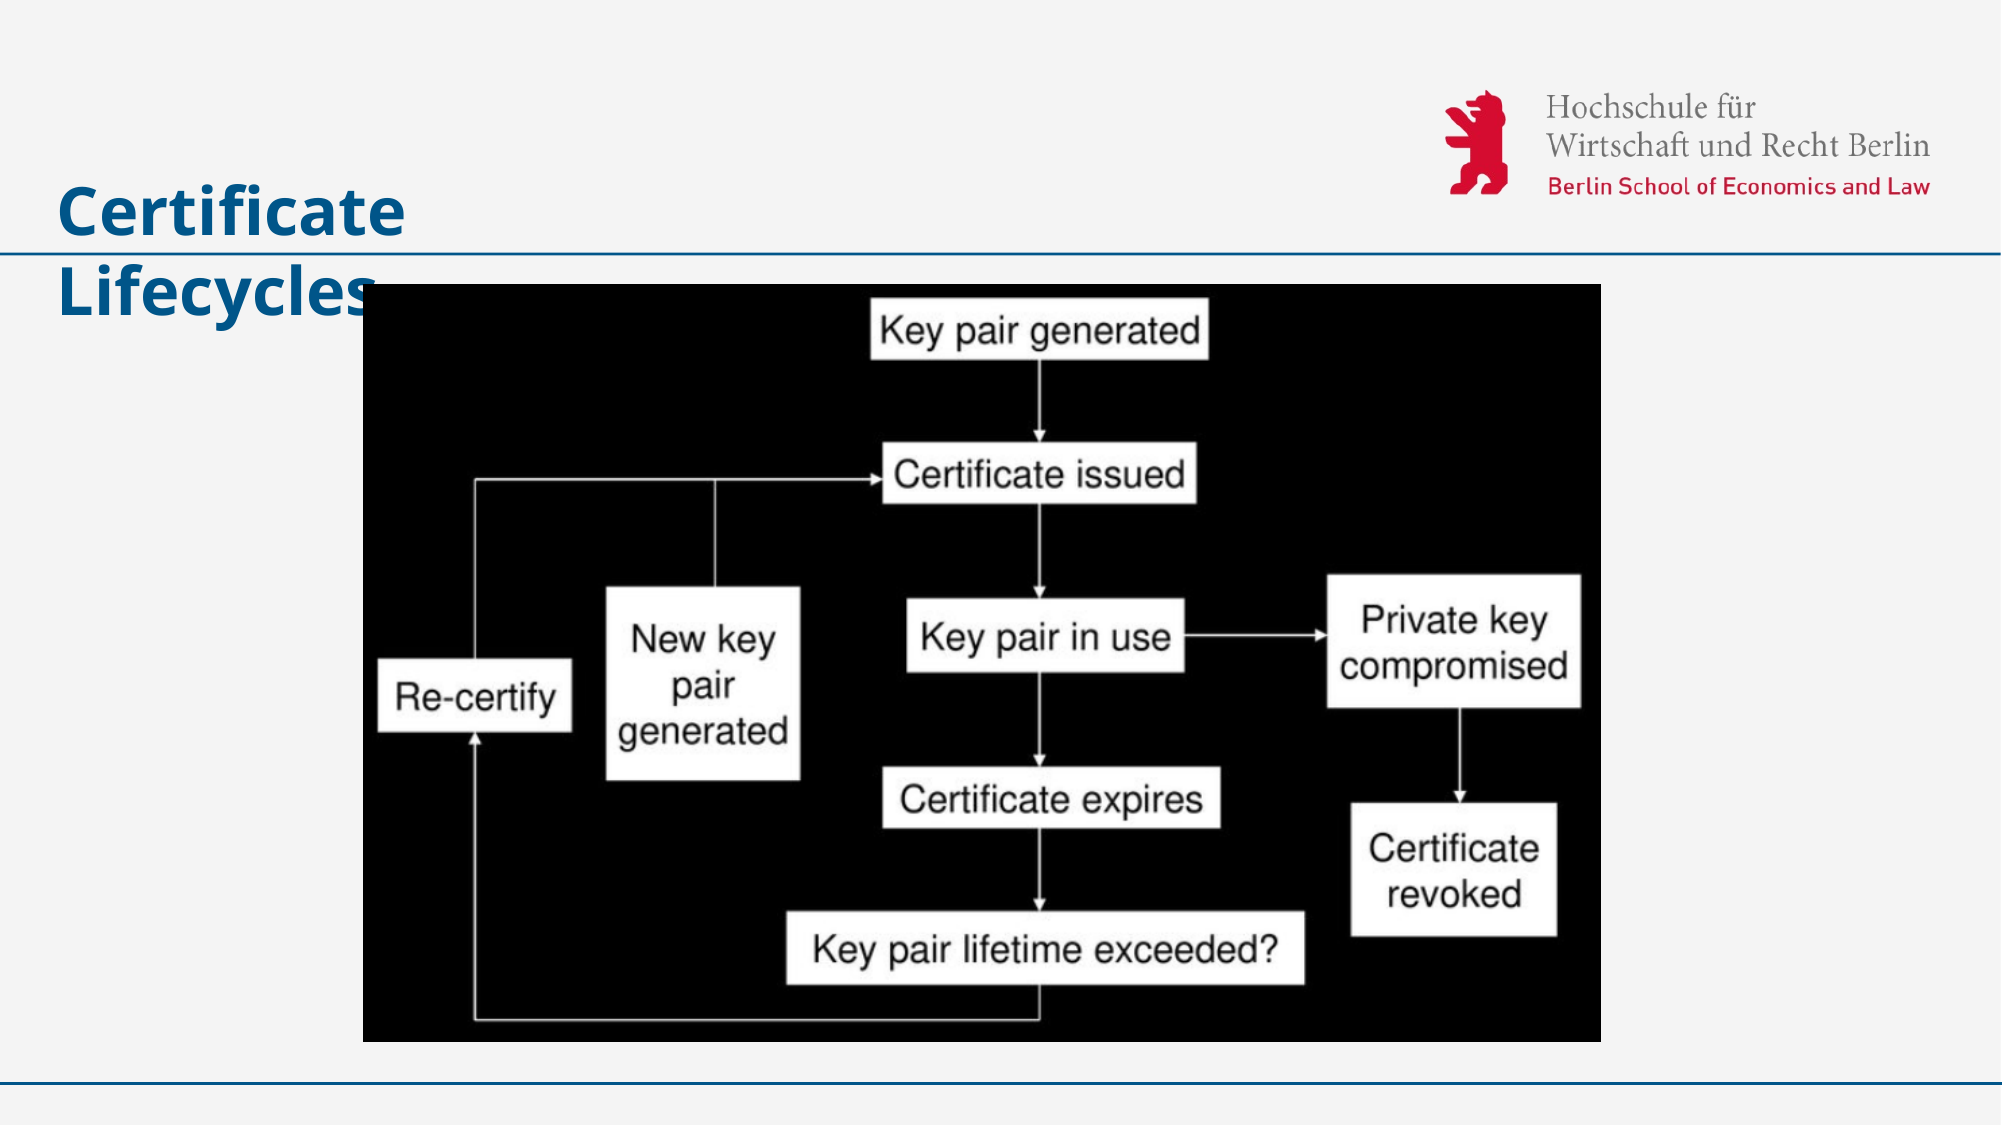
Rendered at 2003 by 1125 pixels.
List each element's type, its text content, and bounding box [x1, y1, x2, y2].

picture [1434, 87, 1937, 203]
title Certificate Lifecycles [56, 169, 724, 250]
picture [363, 284, 1602, 1043]
